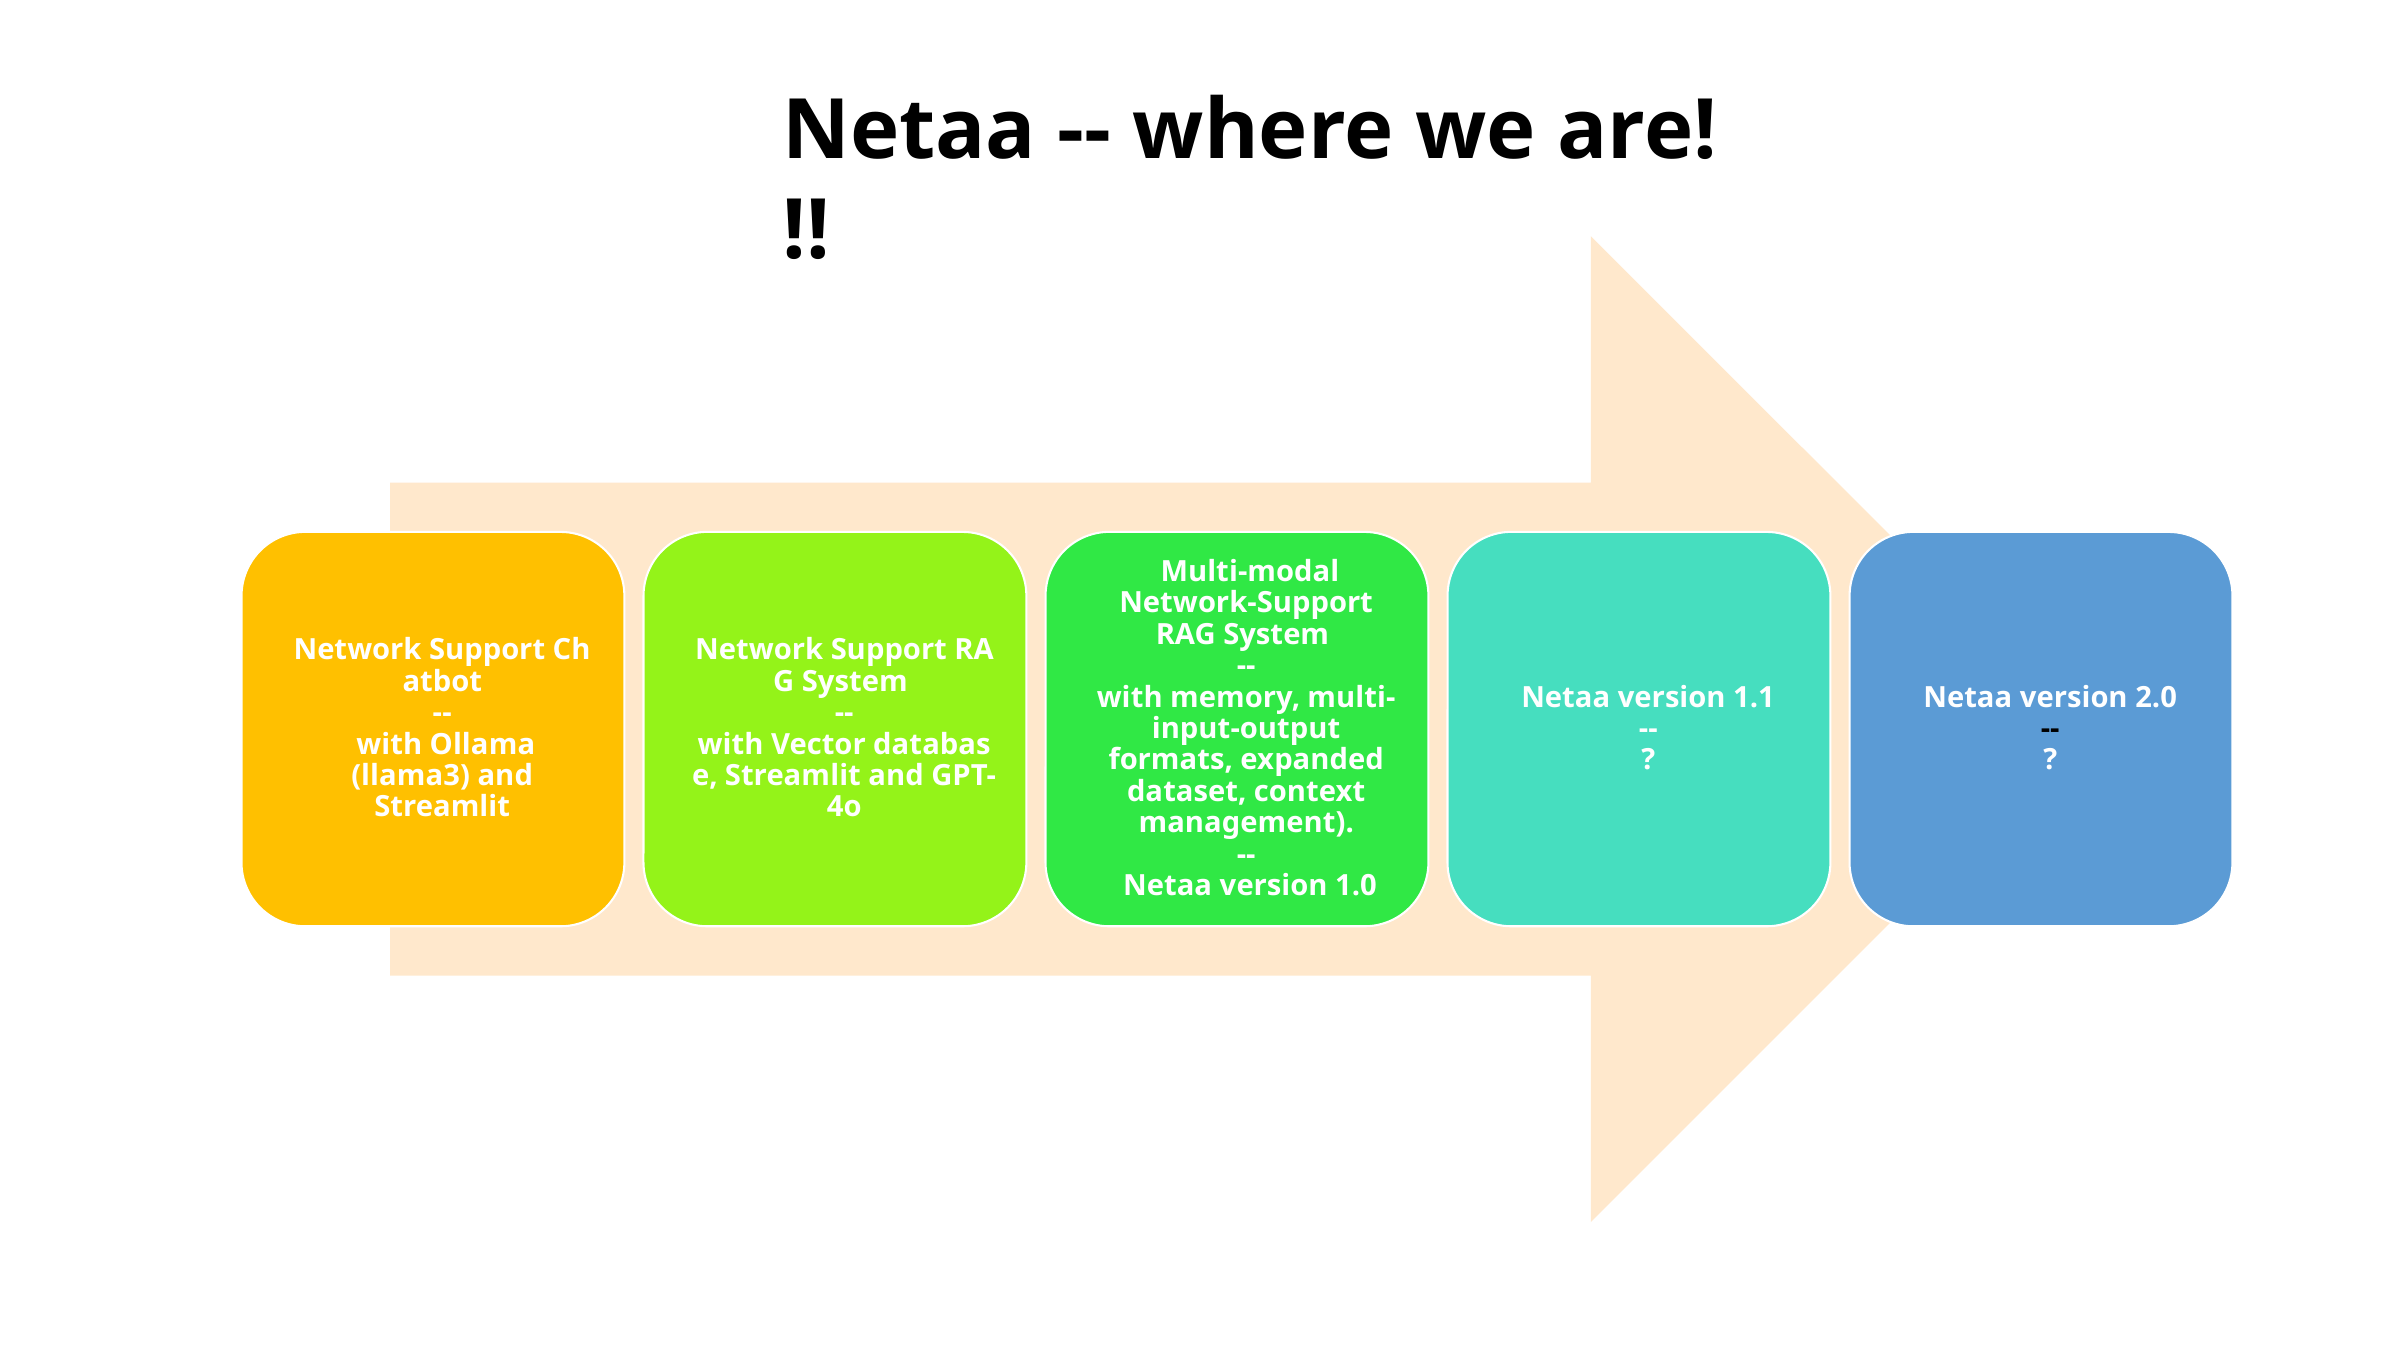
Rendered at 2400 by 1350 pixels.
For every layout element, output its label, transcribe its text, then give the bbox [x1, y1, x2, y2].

text_box Netaa -- where we are!!! [767, 68, 1738, 236]
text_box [240, 236, 2234, 1223]
